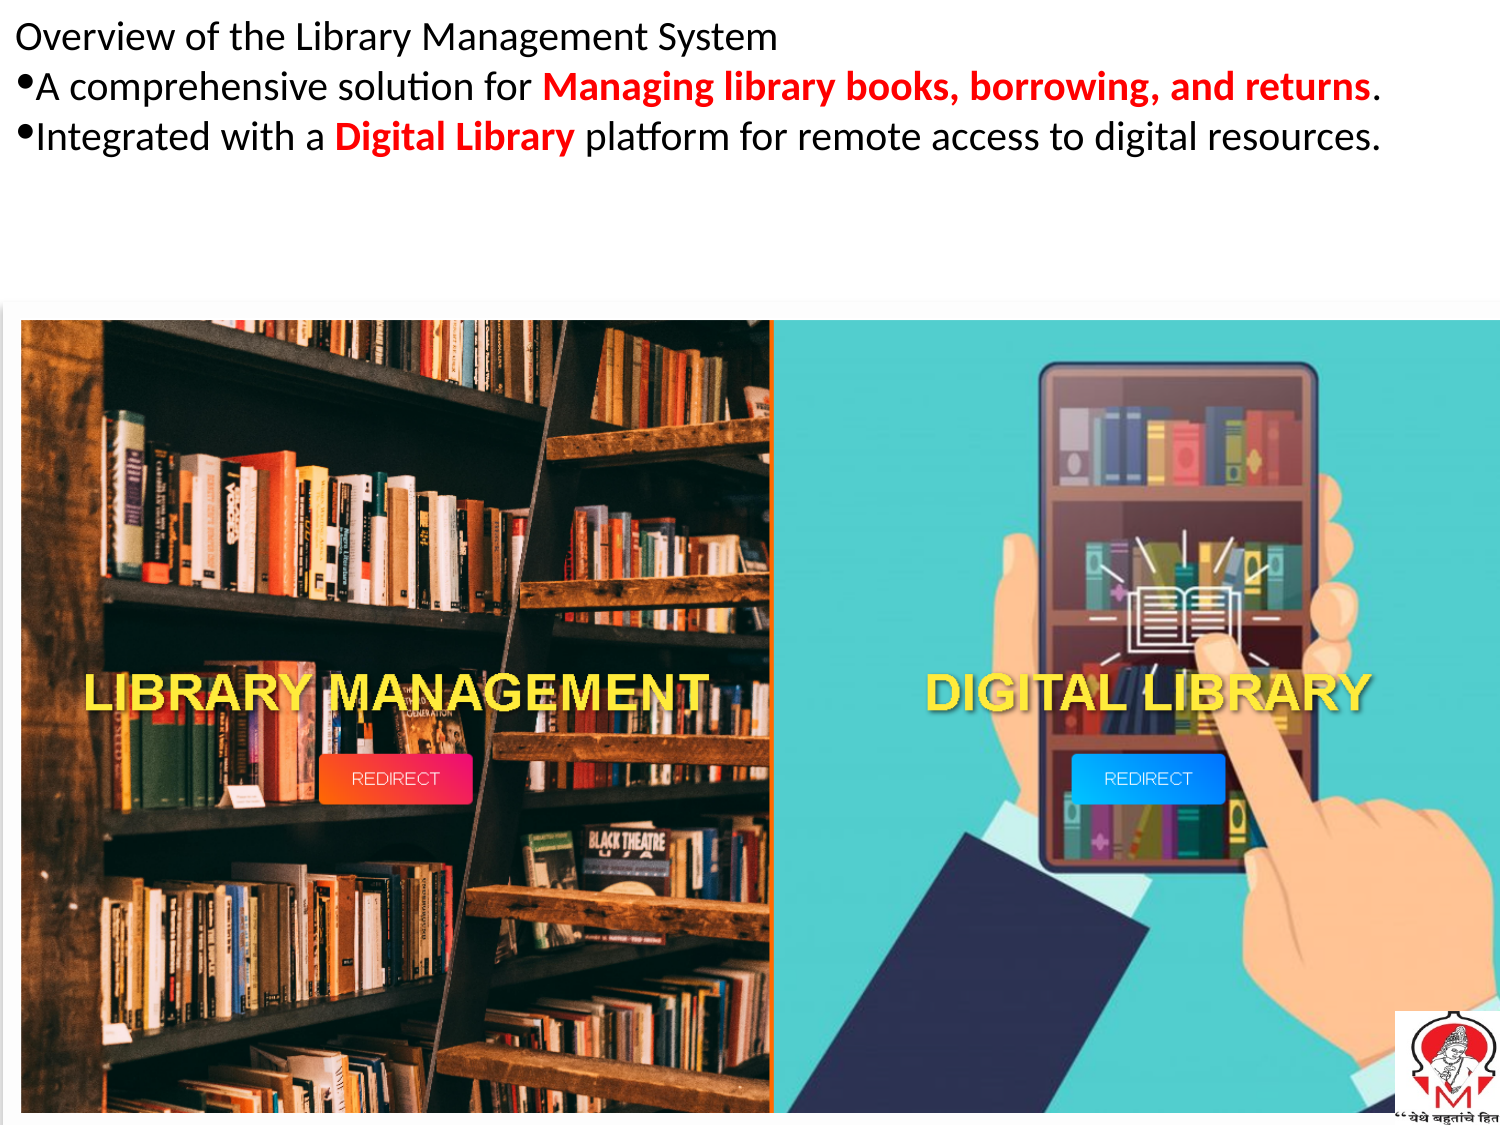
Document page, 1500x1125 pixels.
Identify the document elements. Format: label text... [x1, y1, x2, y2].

text_box Overview of the Library Management System A comprehensive solution for Managing library books, borrowing, and returns. Integrated with a Digital Library platform for remote access to digital resources. [0, 0, 1500, 211]
picture [19, 317, 1500, 1125]
